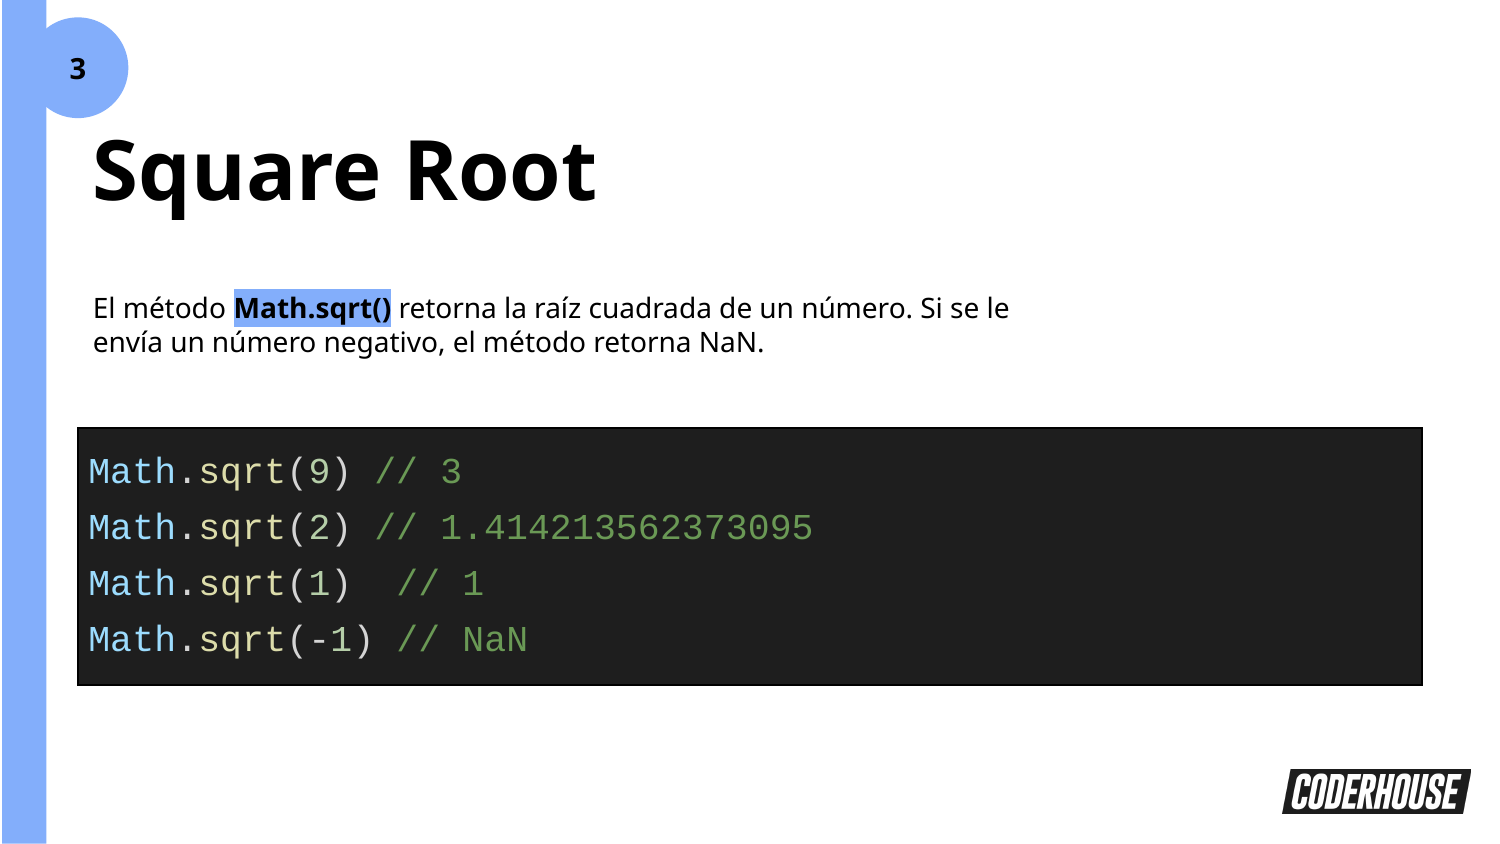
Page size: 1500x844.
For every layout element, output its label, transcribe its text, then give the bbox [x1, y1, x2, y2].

picture [1281, 769, 1471, 814]
text_box El método Math.sqrt() retorna la raíz cuadrada de un número. Si se le envía un número negativo, el método retorna NaN. [77, 275, 1422, 374]
text_box [2, 0, 47, 844]
text_box Square Root [77, 113, 1422, 234]
text_box 3 [27, 17, 129, 119]
table_header Math.sqrt(9) // 3 Math.sqrt(2) // 1.414213562373095 Math.sqrt(1) // 1 Math.sqrt(-1) // NaN [79, 429, 1421, 684]
